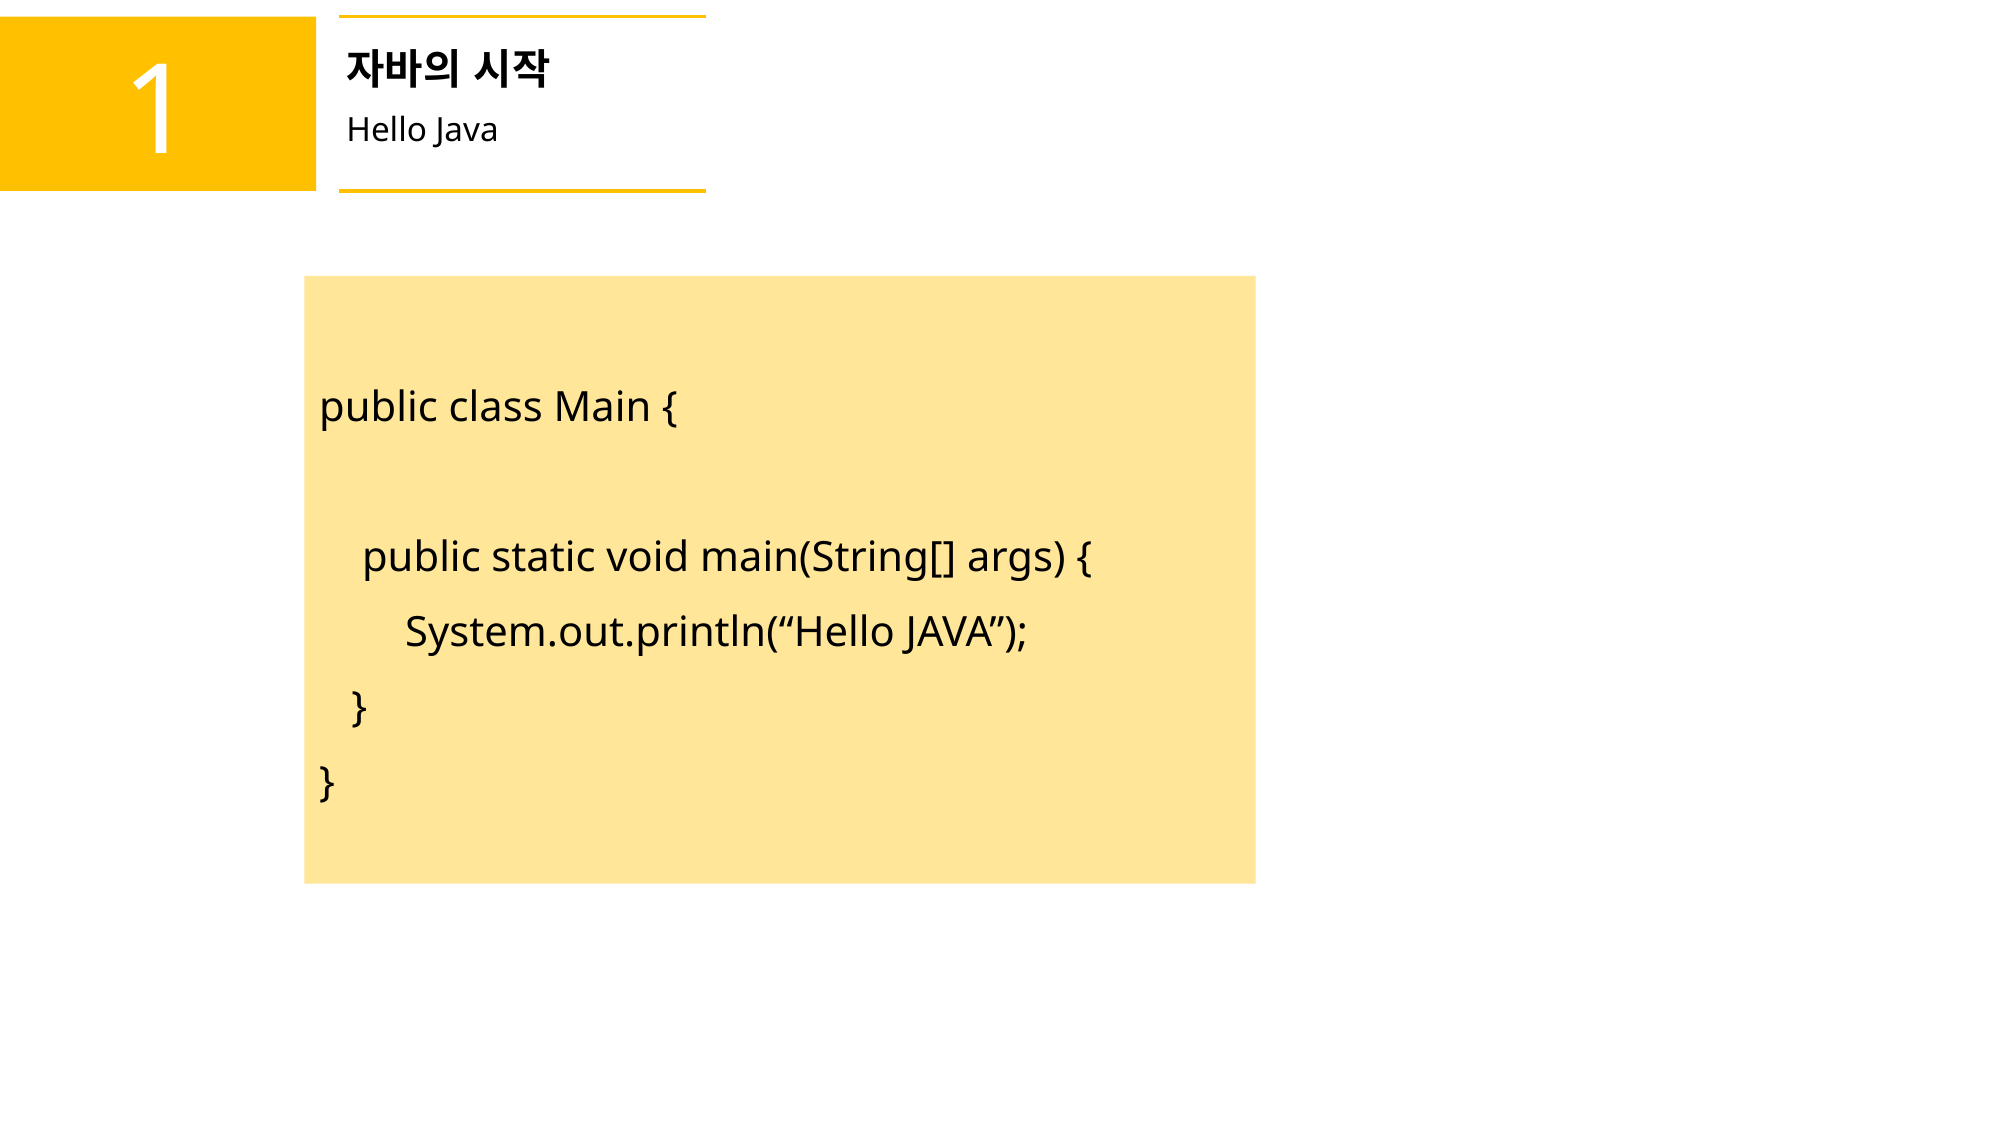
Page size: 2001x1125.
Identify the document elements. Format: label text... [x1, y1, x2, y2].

text_box public class Main { public static void main(String[] args) { System.out.println(“Hello JAVA”); } } [303, 275, 1257, 885]
text_box 자바의 시작 [331, 35, 627, 100]
text_box Hello Java [331, 100, 627, 156]
text_box 1 [0, 16, 317, 192]
